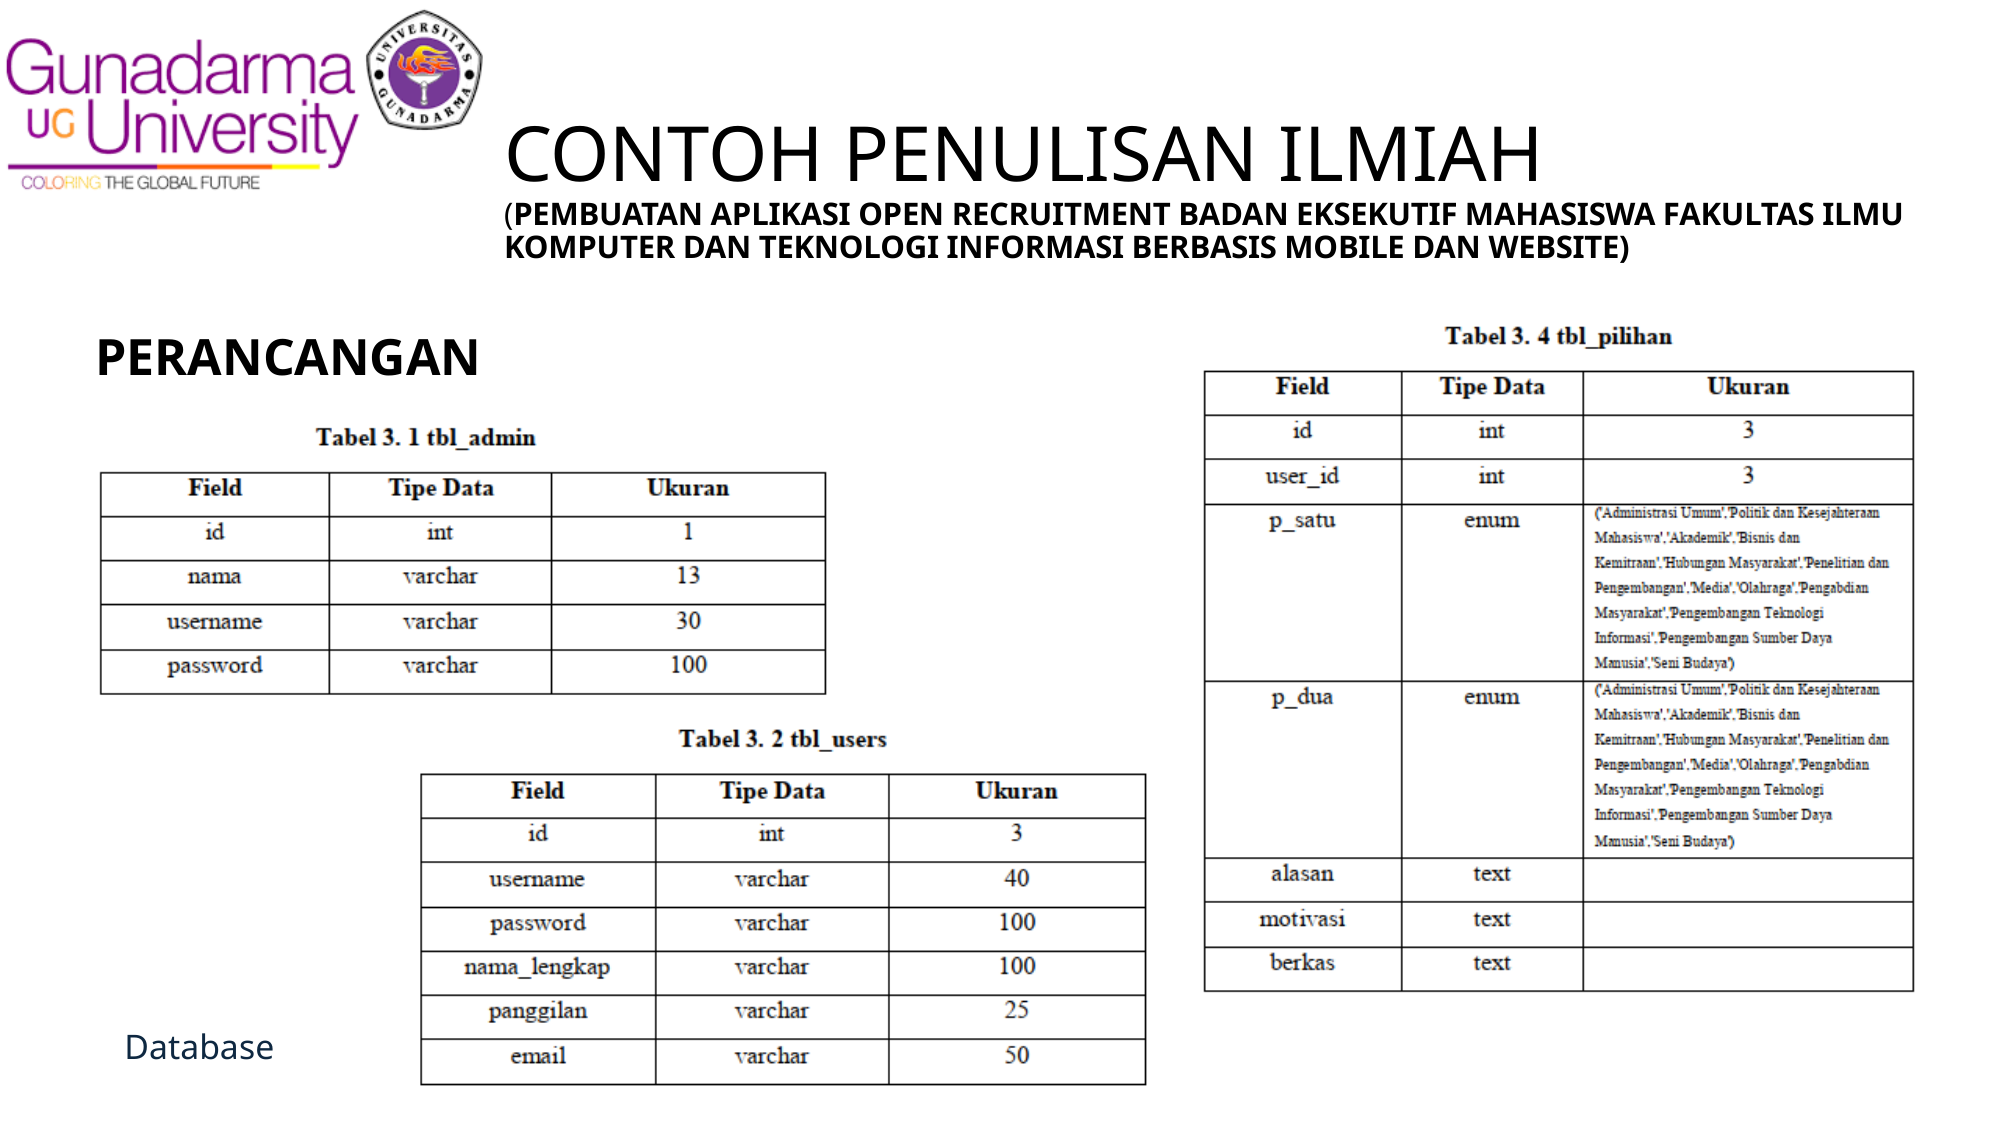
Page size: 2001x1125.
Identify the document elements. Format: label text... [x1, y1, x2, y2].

text_box Database [109, 1005, 305, 1087]
picture [79, 418, 839, 706]
picture [405, 719, 1157, 1096]
picture [1186, 323, 1931, 1000]
picture [0, 6, 490, 210]
list PERANCANGAN [80, 324, 934, 405]
title CONTOH PENULISAN ILMIAH (PEMBUATAN APLIKASI OPEN RECRUITMENT BADAN EKSEKUTIF MAHASISWA FAKULTAS ILMU KOMPUTER DAN TEKNOLOGI INFORMASI BERBASIS MOBILE DAN WEBSITE) [489, 107, 1942, 274]
